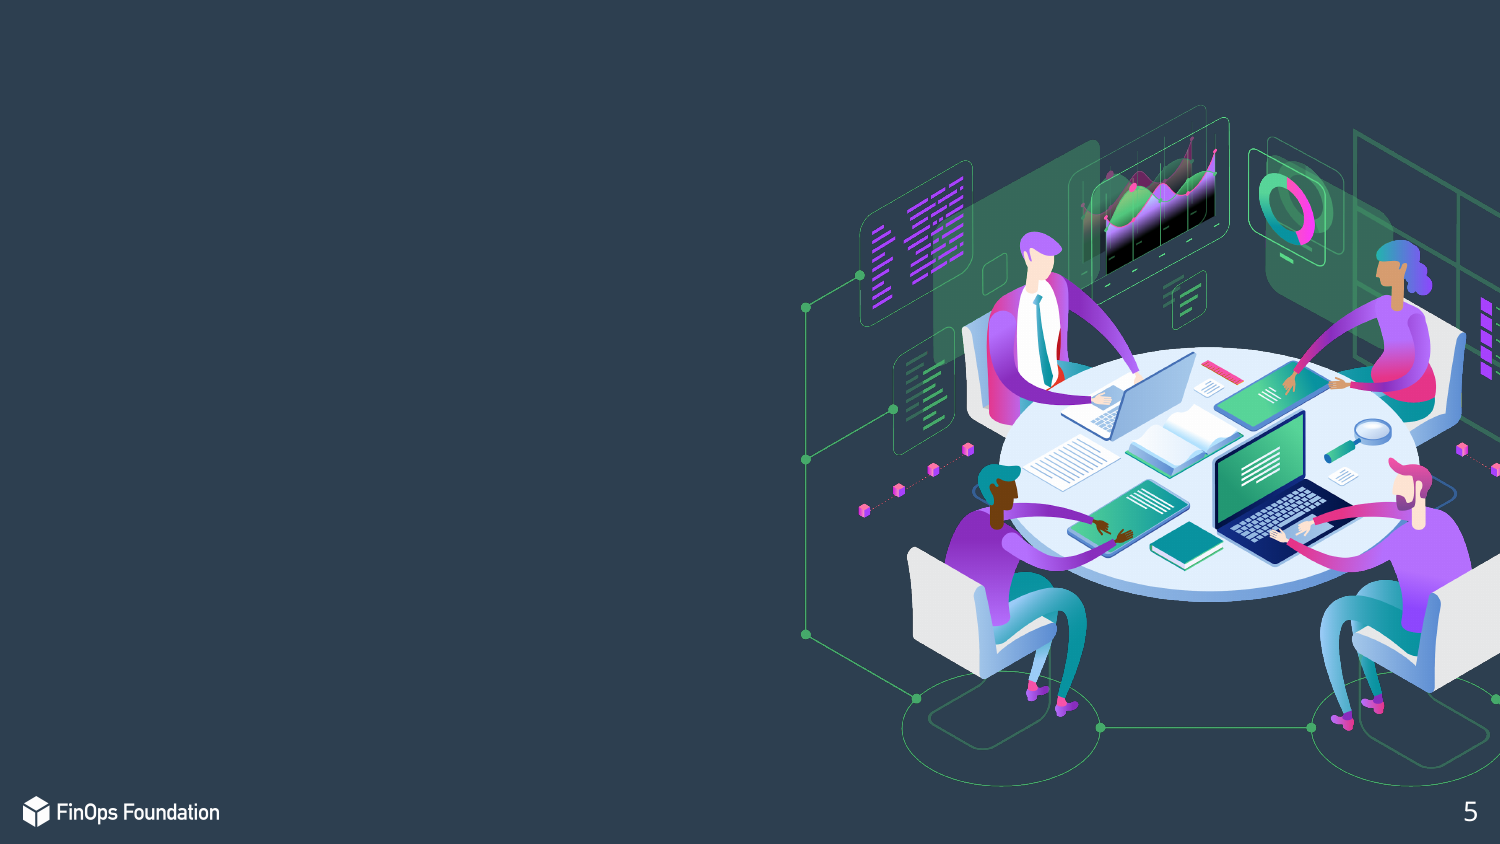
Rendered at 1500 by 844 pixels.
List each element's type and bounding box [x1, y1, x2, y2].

picture [23, 796, 219, 827]
picture [706, 9, 1500, 835]
